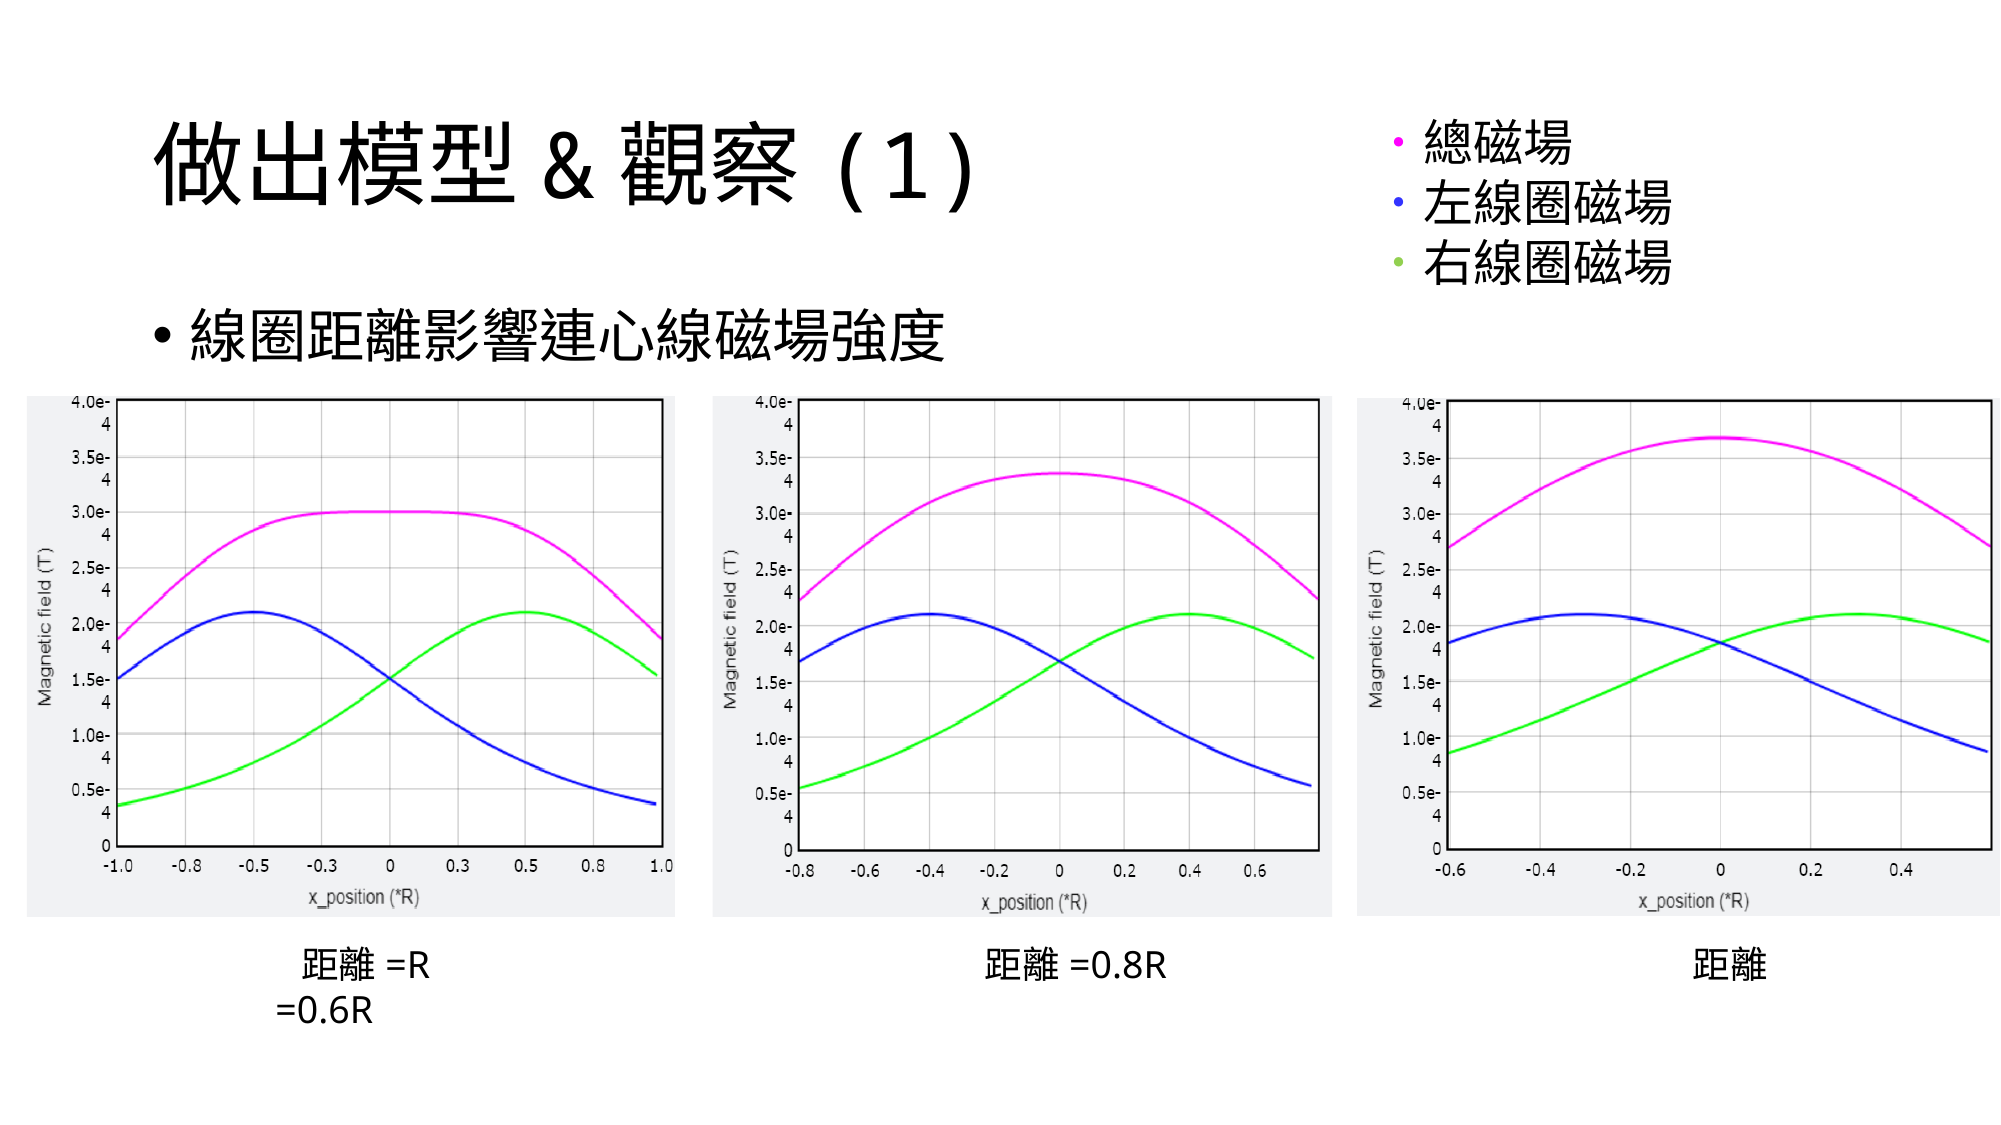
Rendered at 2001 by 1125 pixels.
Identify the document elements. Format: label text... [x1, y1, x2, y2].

picture [712, 396, 1333, 917]
text_box ˙總磁場 ˙左線圈磁場 ˙右線圈磁場 [1371, 103, 2000, 299]
picture [1357, 397, 2000, 916]
picture [26, 396, 675, 917]
title 做出模型&觀察(1) [137, 59, 1863, 278]
text_box 距離=R 距離=0.8R 距離=0.6R [260, 933, 1863, 1039]
list 線圈距離影響連心線磁場強度 [137, 299, 1863, 1014]
